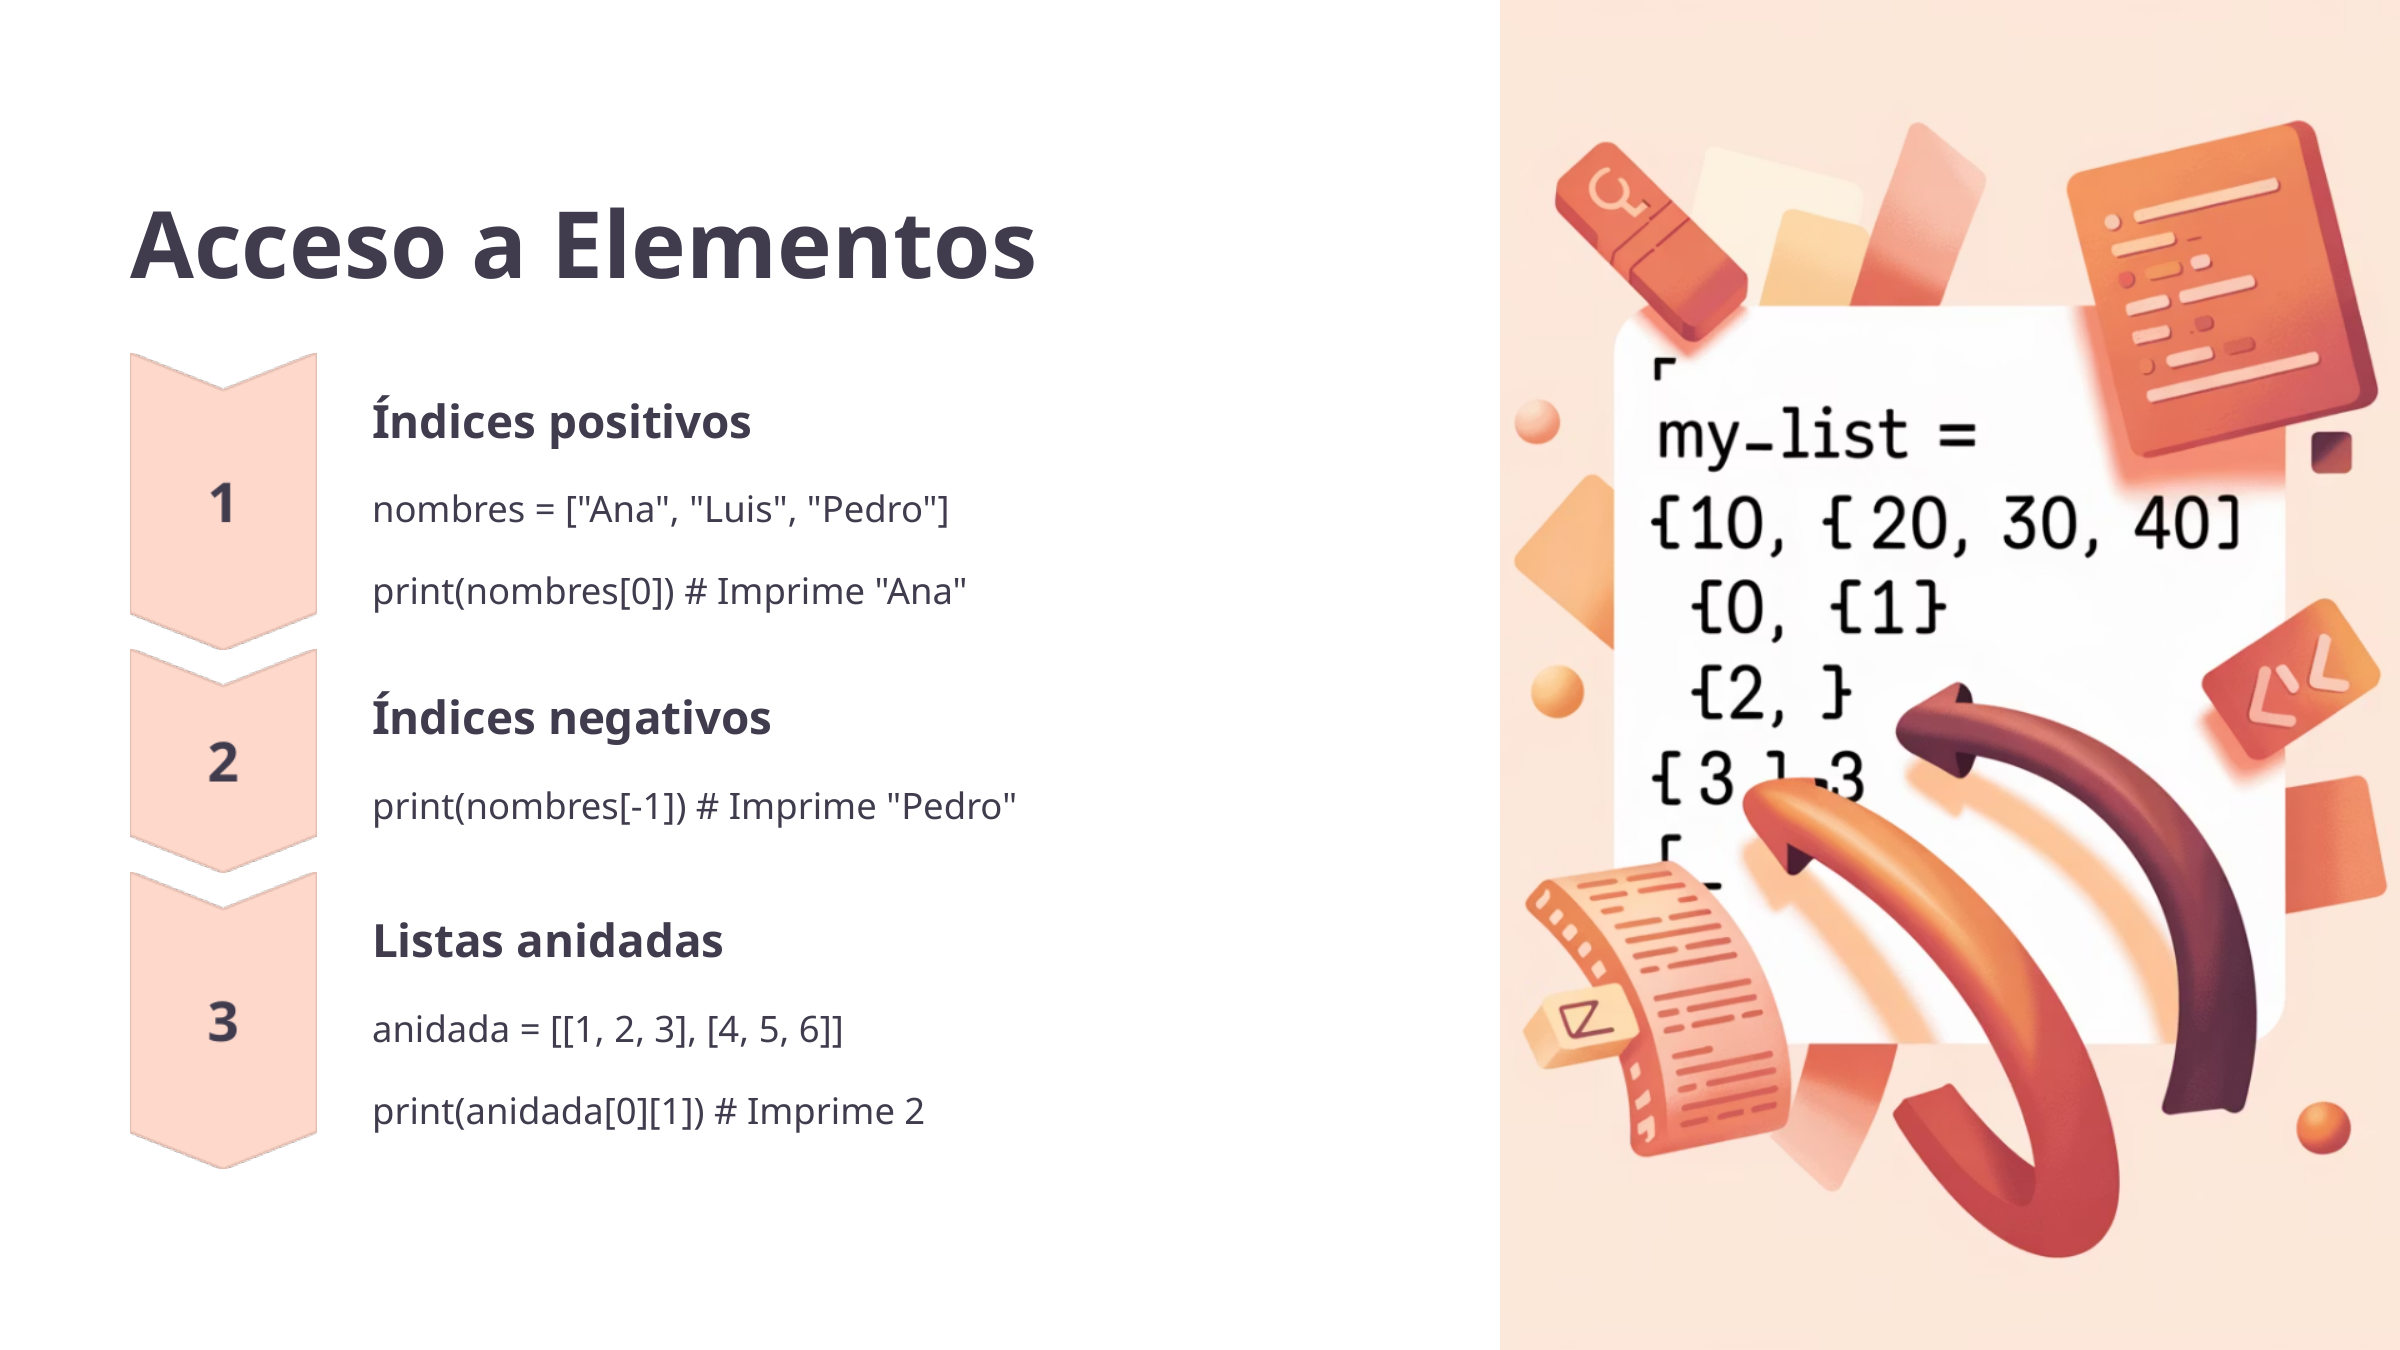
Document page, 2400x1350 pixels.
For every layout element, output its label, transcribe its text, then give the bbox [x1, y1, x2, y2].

text_box Índices negativos [371, 686, 838, 745]
text_box Listas anidadas [371, 909, 838, 968]
picture [1499, 0, 2400, 1350]
text_box print(nombres[0]) # Imprime "Ana" [372, 552, 1370, 613]
text_box nombres = ["Ana", "Luis", "Pedro"] [372, 470, 1370, 531]
text_box print(anidada[0][1]) # Imprime 2 [372, 1072, 1370, 1132]
text_box anidada = [[1, 2, 3], [4, 5, 6]] [372, 990, 1370, 1050]
text_box Índices positivos [371, 390, 838, 449]
text_box Acceso a Elementos [130, 181, 1061, 298]
picture [130, 353, 317, 1169]
text_box print(nombres[-1]) # Imprime "Pedro" [372, 767, 1370, 827]
